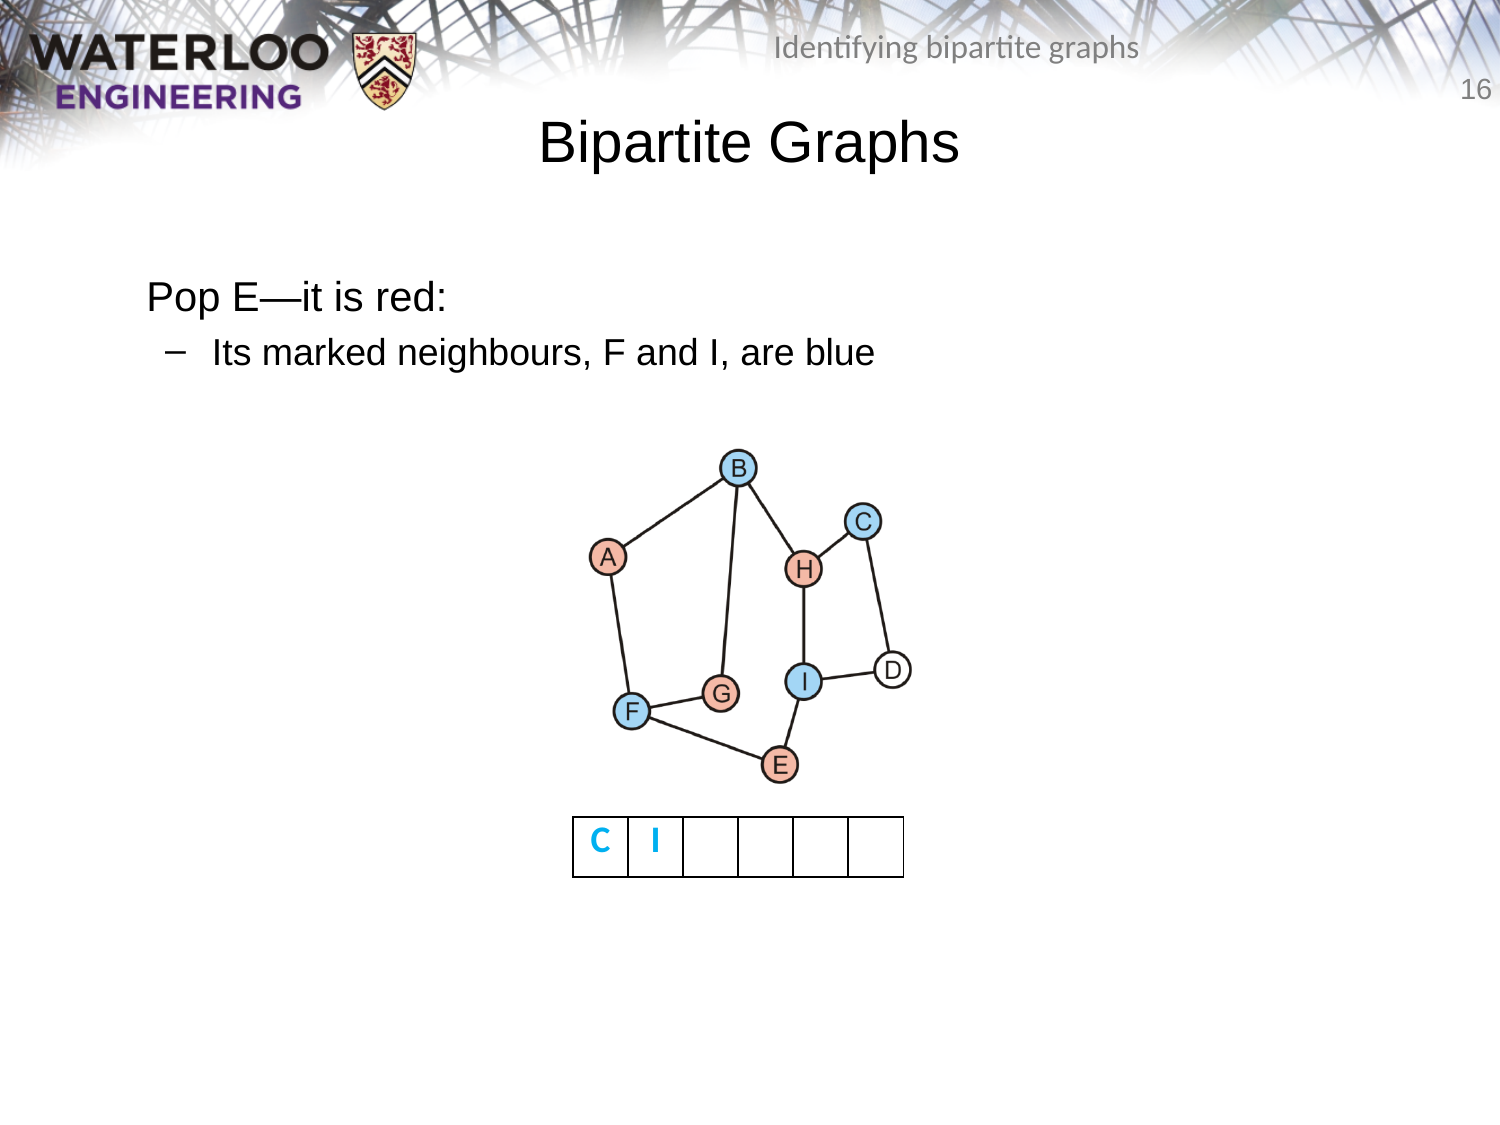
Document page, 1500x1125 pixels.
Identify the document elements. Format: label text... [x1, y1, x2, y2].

table_header [739, 818, 792, 876]
table_header [684, 818, 737, 876]
picture [0, 0, 1500, 1125]
list Pop E—it is red: Its marked neighbours, F and I, are blue [74, 262, 1426, 1006]
title Bipartite Graphs [74, 44, 1426, 233]
table_header I [629, 818, 682, 876]
table_header [794, 818, 847, 876]
table_header [849, 818, 903, 876]
table_header C [574, 818, 627, 876]
